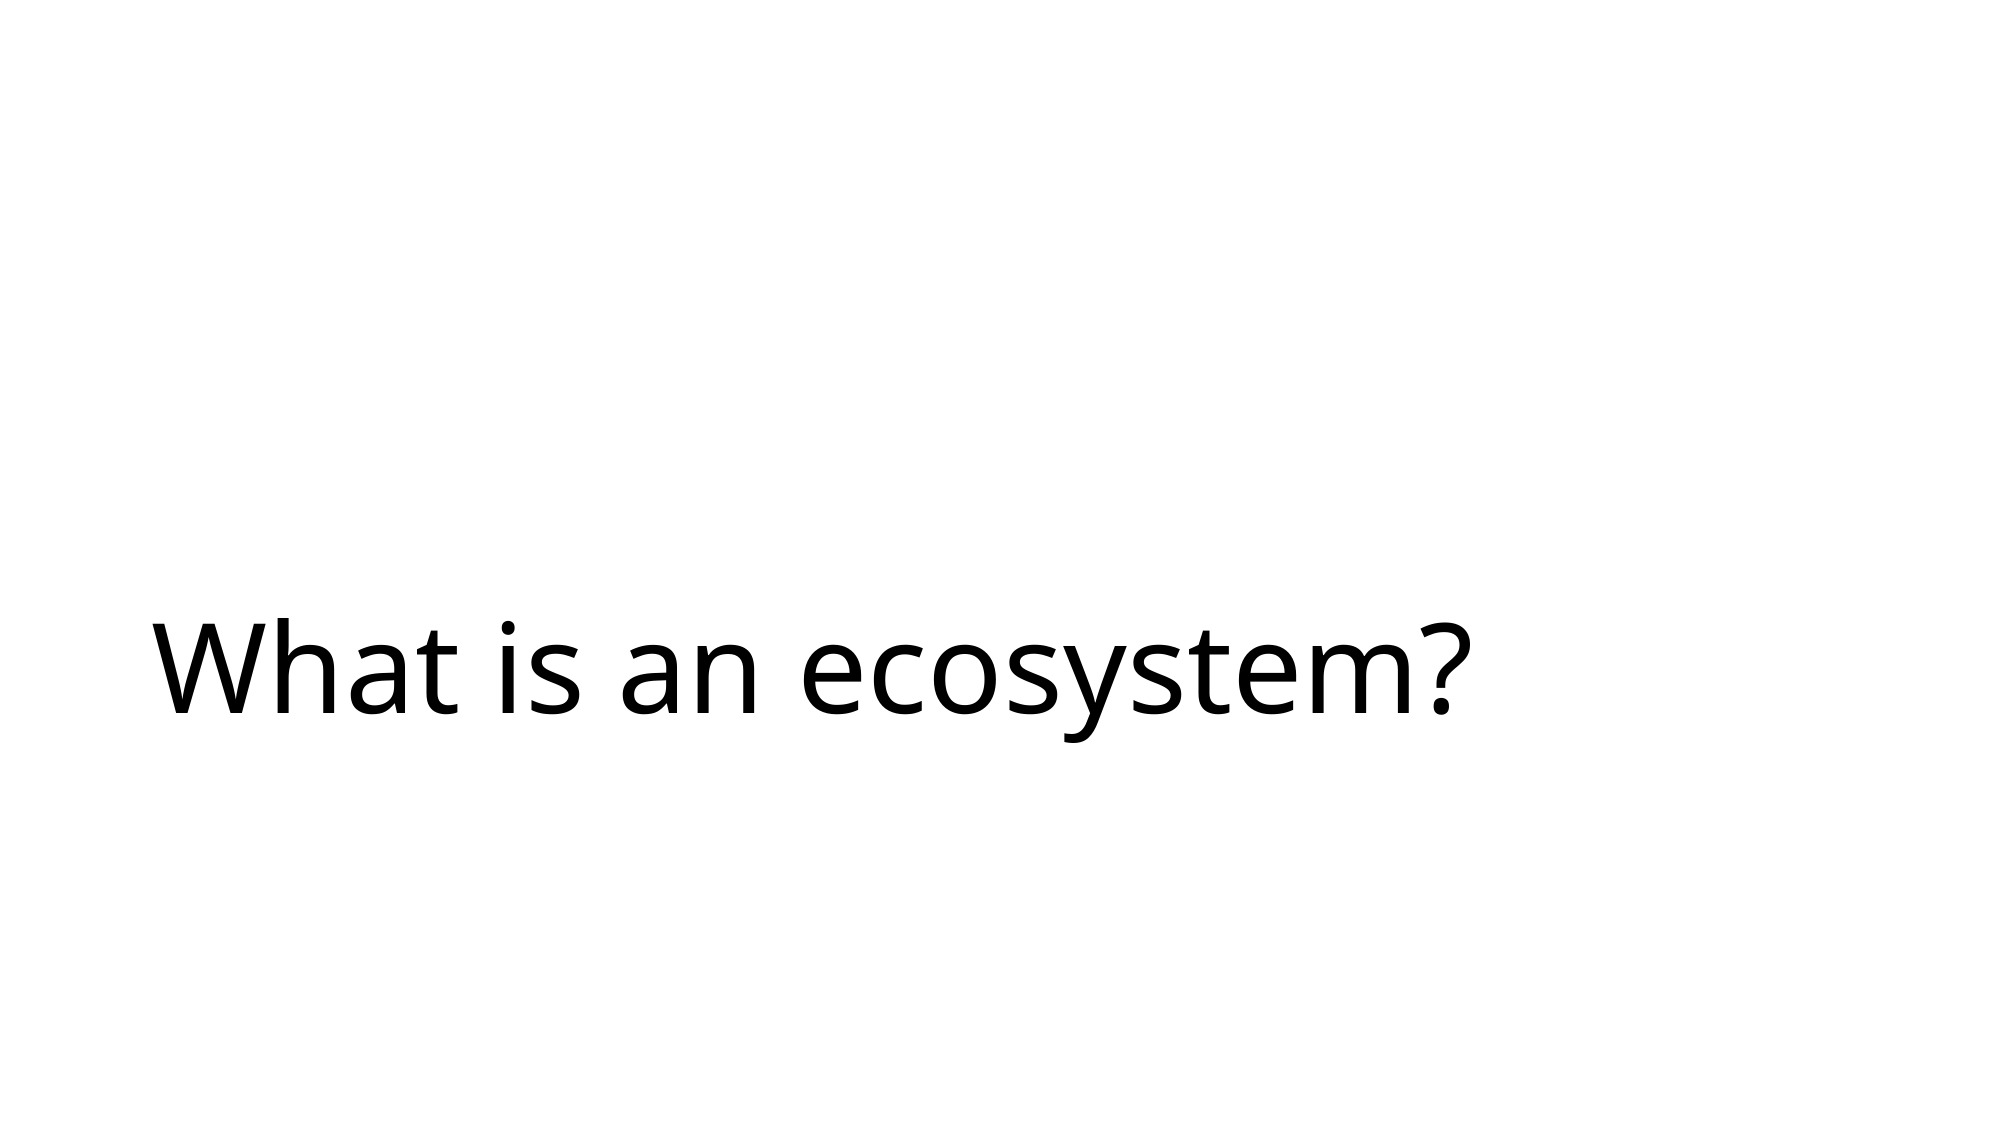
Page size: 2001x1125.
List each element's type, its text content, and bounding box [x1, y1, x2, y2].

title What is an ecosystem? [136, 280, 1862, 749]
